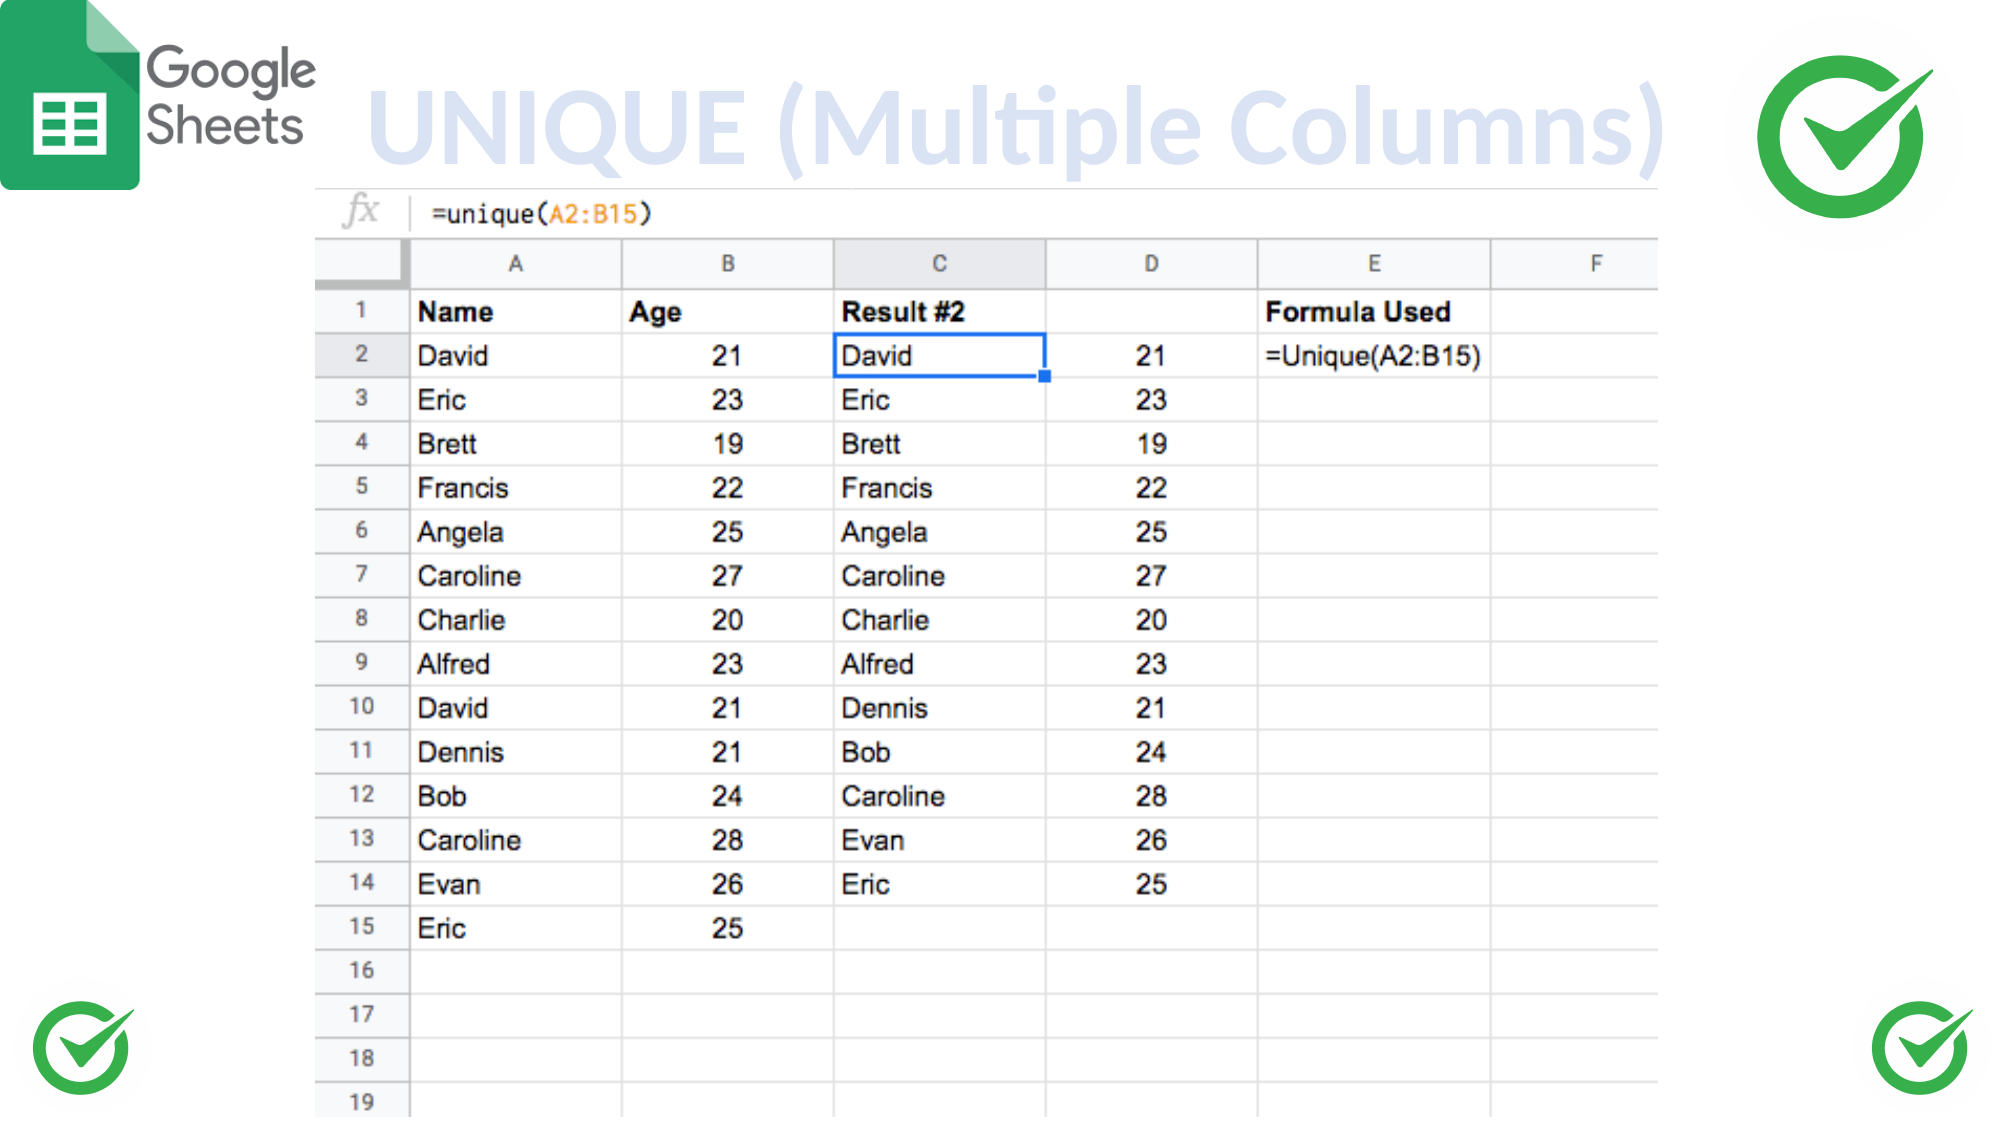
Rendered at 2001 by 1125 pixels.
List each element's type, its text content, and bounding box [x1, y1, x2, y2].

text_box UNIQUE (Multiple Columns) [350, 44, 1687, 195]
picture [0, 0, 1658, 1117]
picture [1700, 0, 1980, 271]
picture [0, 969, 161, 1125]
picture [1839, 969, 2000, 1125]
